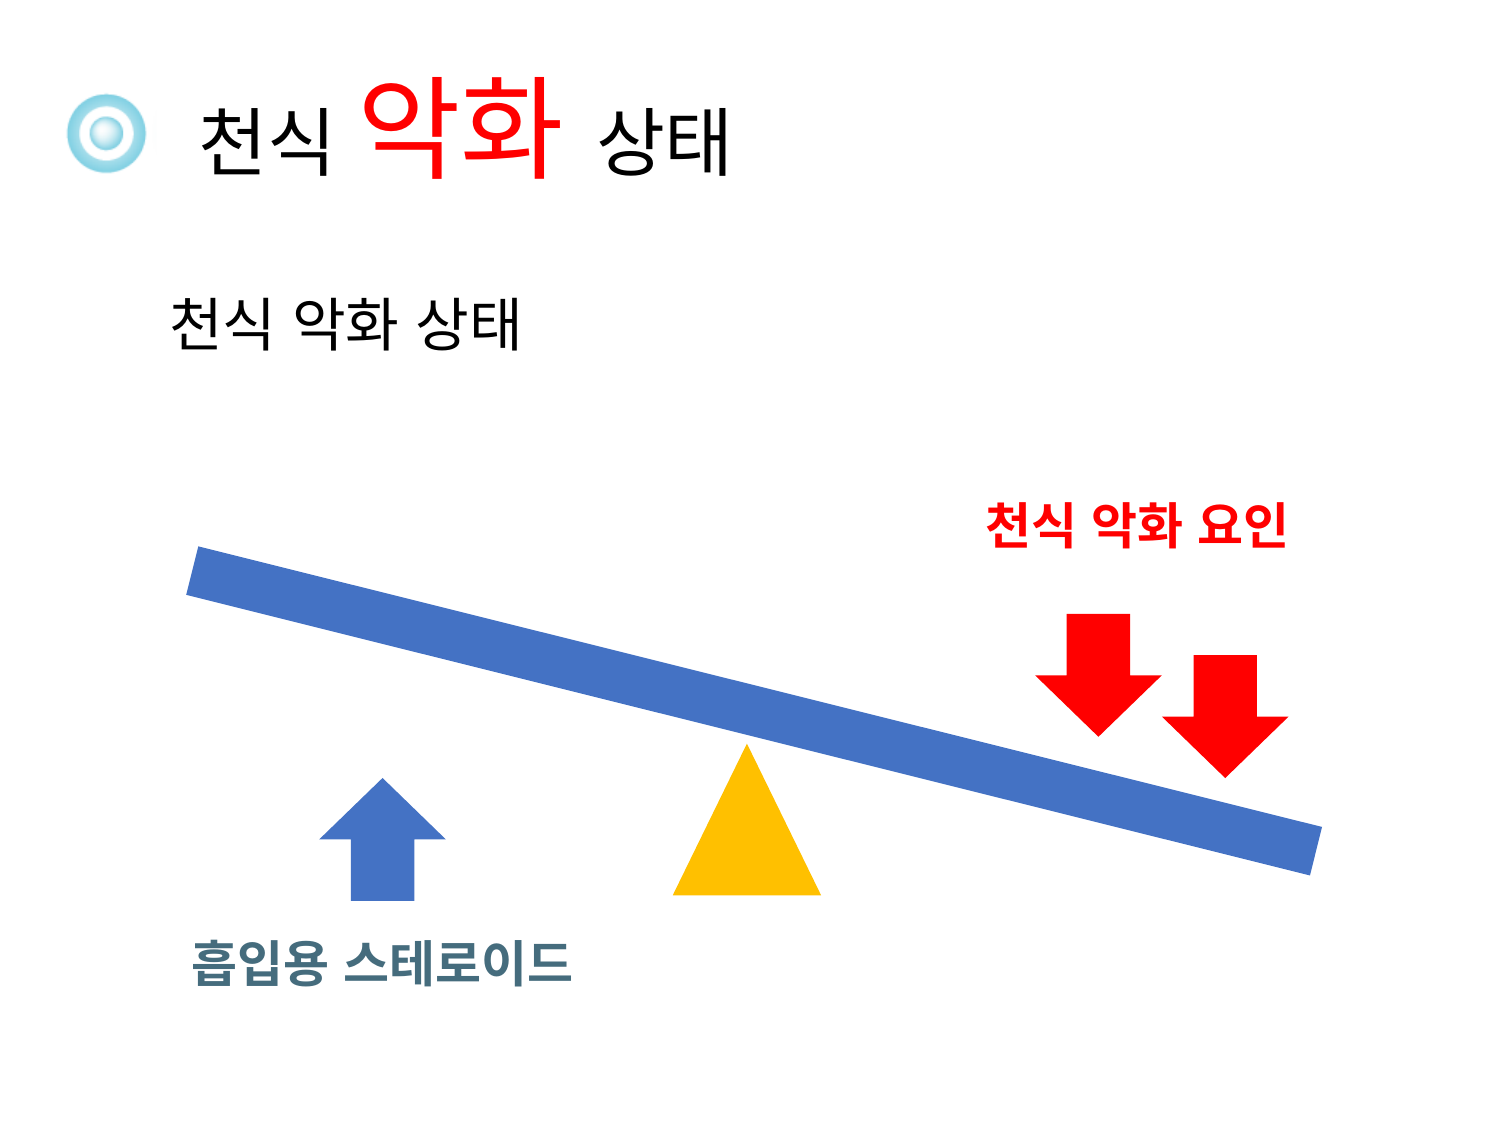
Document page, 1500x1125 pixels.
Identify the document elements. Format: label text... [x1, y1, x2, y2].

text_box [185, 545, 1323, 877]
text_box 천식 악화 요인 [970, 486, 1305, 562]
text_box 천식 악화 상태 [154, 280, 538, 366]
text_box [317, 777, 448, 902]
text_box [1033, 613, 1164, 738]
picture [50, 75, 157, 194]
text_box 천식 악화 상태 [183, 25, 1478, 244]
text_box [671, 742, 822, 896]
text_box 흡입용 스테로이드 [176, 924, 589, 1000]
text_box [1160, 654, 1290, 779]
